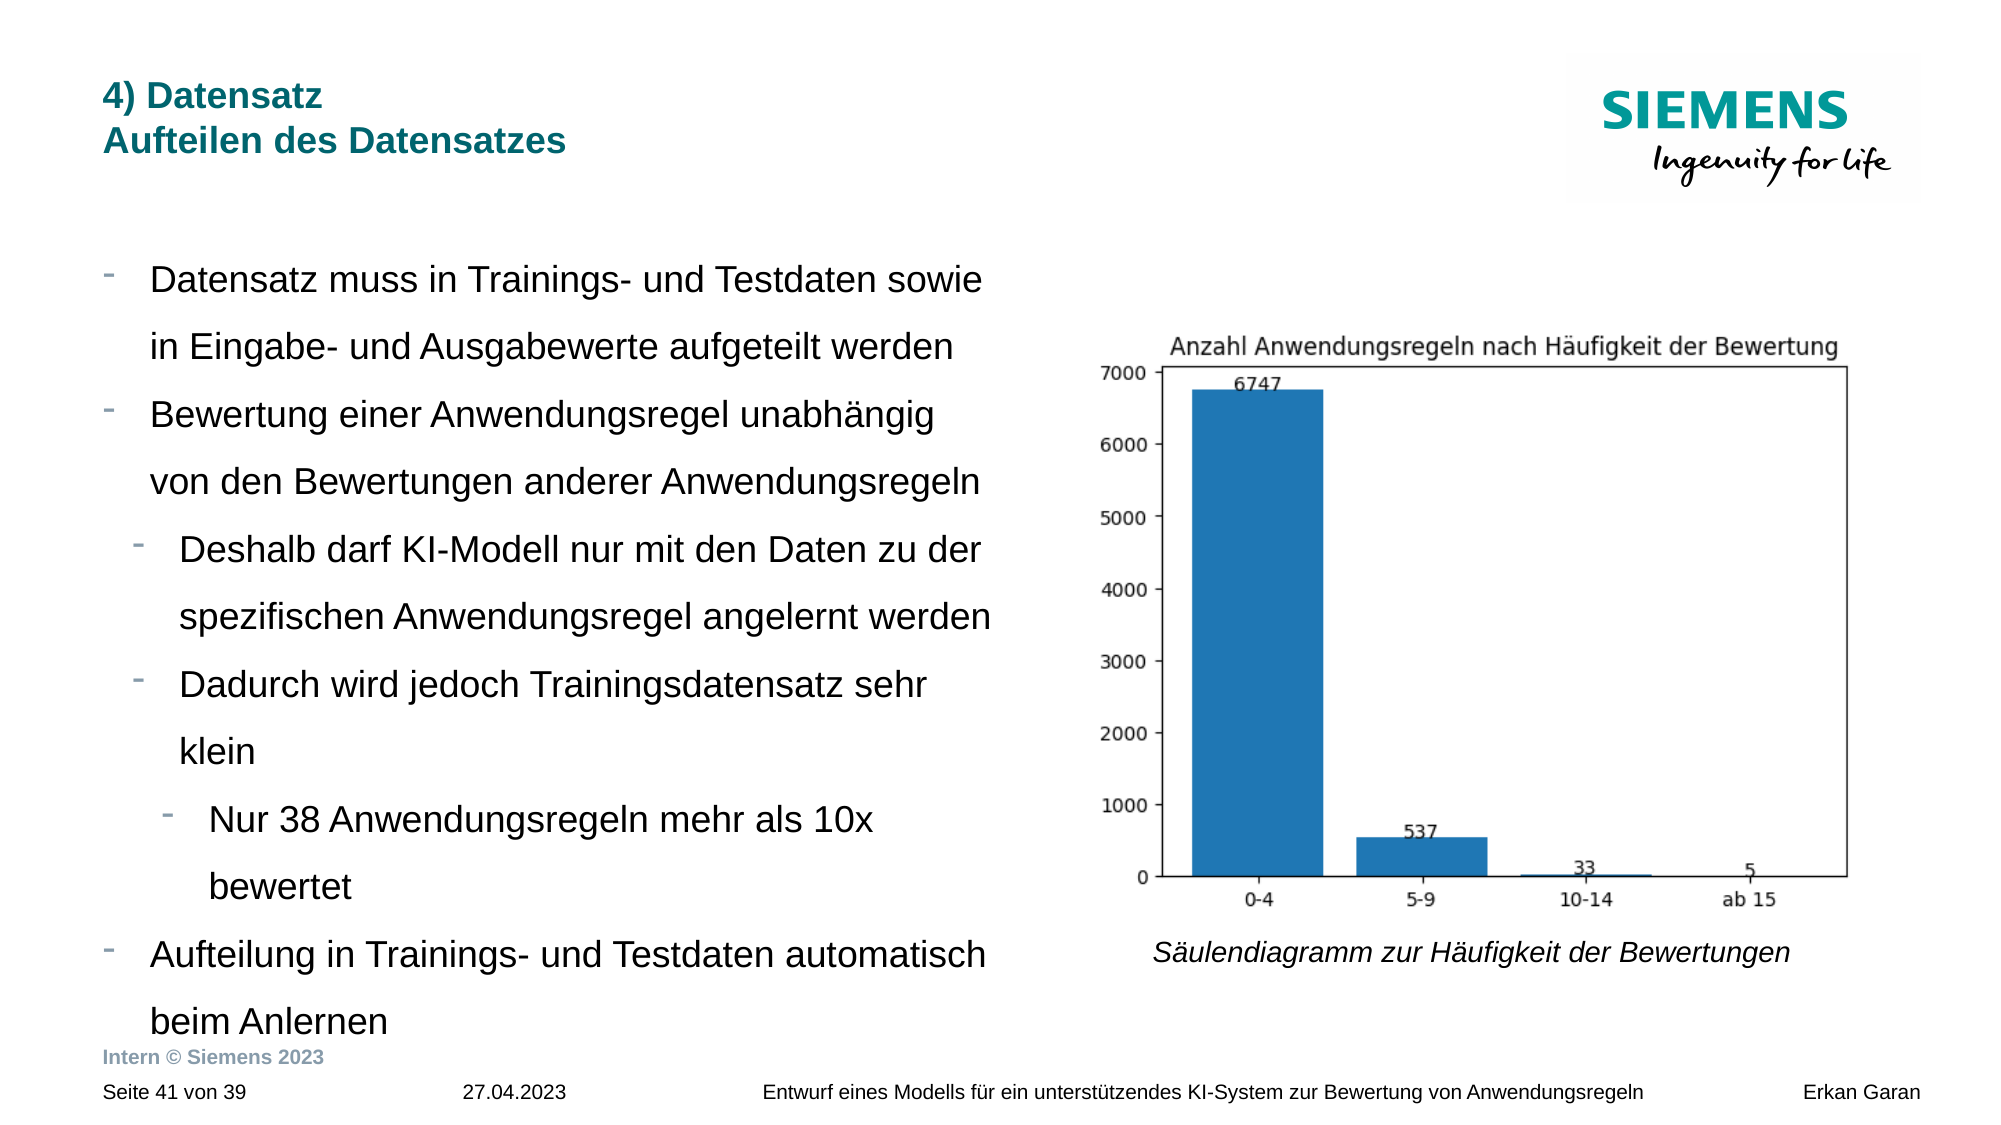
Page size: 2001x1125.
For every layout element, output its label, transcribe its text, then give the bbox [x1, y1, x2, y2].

title 4) Datensatz Aufteilen des Datensatzes [0, 0, 2000, 233]
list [1086, 322, 1858, 922]
text_box Säulendiagramm zur Häufigkeit der Bewertungen [1086, 928, 1858, 978]
list Datensatz muss in Trainings- und Testdaten sowie in Eingabe- und Ausgabewerte aufgeteilt werden Bewertung einer Anwendungsregel unabhängig von den Bewertungen anderer Anwendungsregeln Deshalb darf KI-Modell nur mit den Daten zu der spezifischen Anwendungsregel angelernt werden Dadurch wird jedoch Trainingsdatensatz sehr klein Nur 38 Anwendungsregeln mehr als 10x bewertet Aufteilung in Trainings- und Testdaten automatisch beim Anlernen [102, 233, 1001, 1012]
